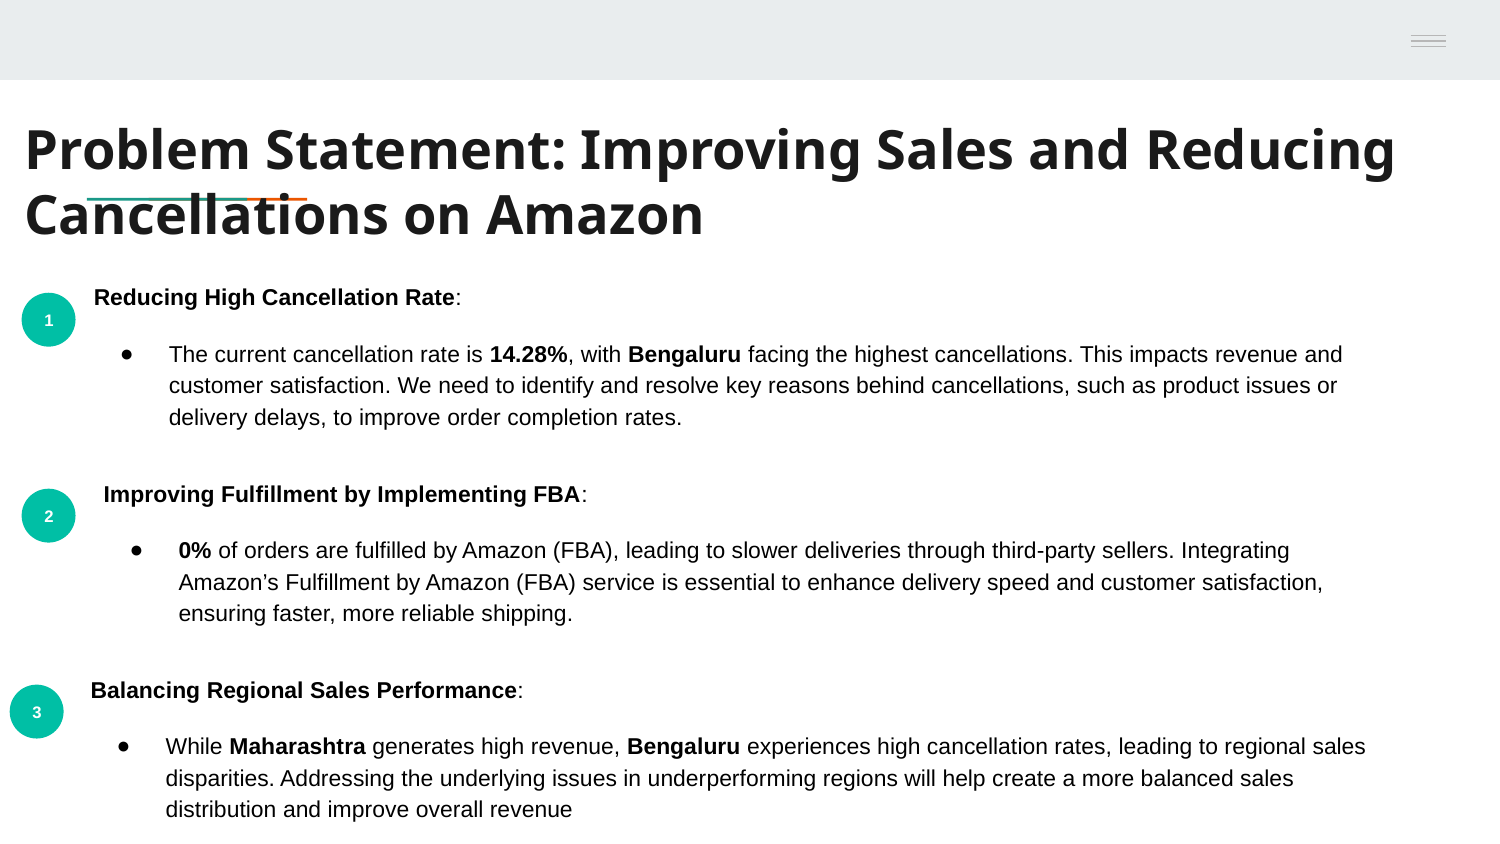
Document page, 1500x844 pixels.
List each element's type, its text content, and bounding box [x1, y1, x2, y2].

title Problem Statement: Improving Sales and Reducing Cancellations on Amazon [9, 100, 1483, 190]
text_box 2 [21, 488, 76, 543]
list Improving Fulfillment by Implementing FBA: 0% of orders are fulfilled by Amazon (FBA), leading to slower deliveries through third-party sellers. Integrating Amazon’s Fulfillment by Amazon (FBA) service is essential to enhance delivery speed and customer satisfaction, ensuring faster, more reliable shipping. [88, 460, 1399, 633]
text_box 1 [21, 292, 76, 347]
list Reducing High Cancellation Rate: The current cancellation rate is 14.28%, with Bengaluru facing the highest cancellations. This impacts revenue and customer satisfaction. We need to identify and resolve key reasons behind cancellations, such as product issues or delivery delays, to improve order completion rates. [78, 263, 1414, 437]
list Balancing Regional Sales Performance: While Maharashtra generates high revenue, Bengaluru experiences high cancellation rates, leading to regional sales disparities. Addressing the underlying issues in underperforming regions will help create a more balanced sales distribution and improve overall revenue [75, 656, 1396, 829]
text_box 3 [9, 684, 64, 739]
